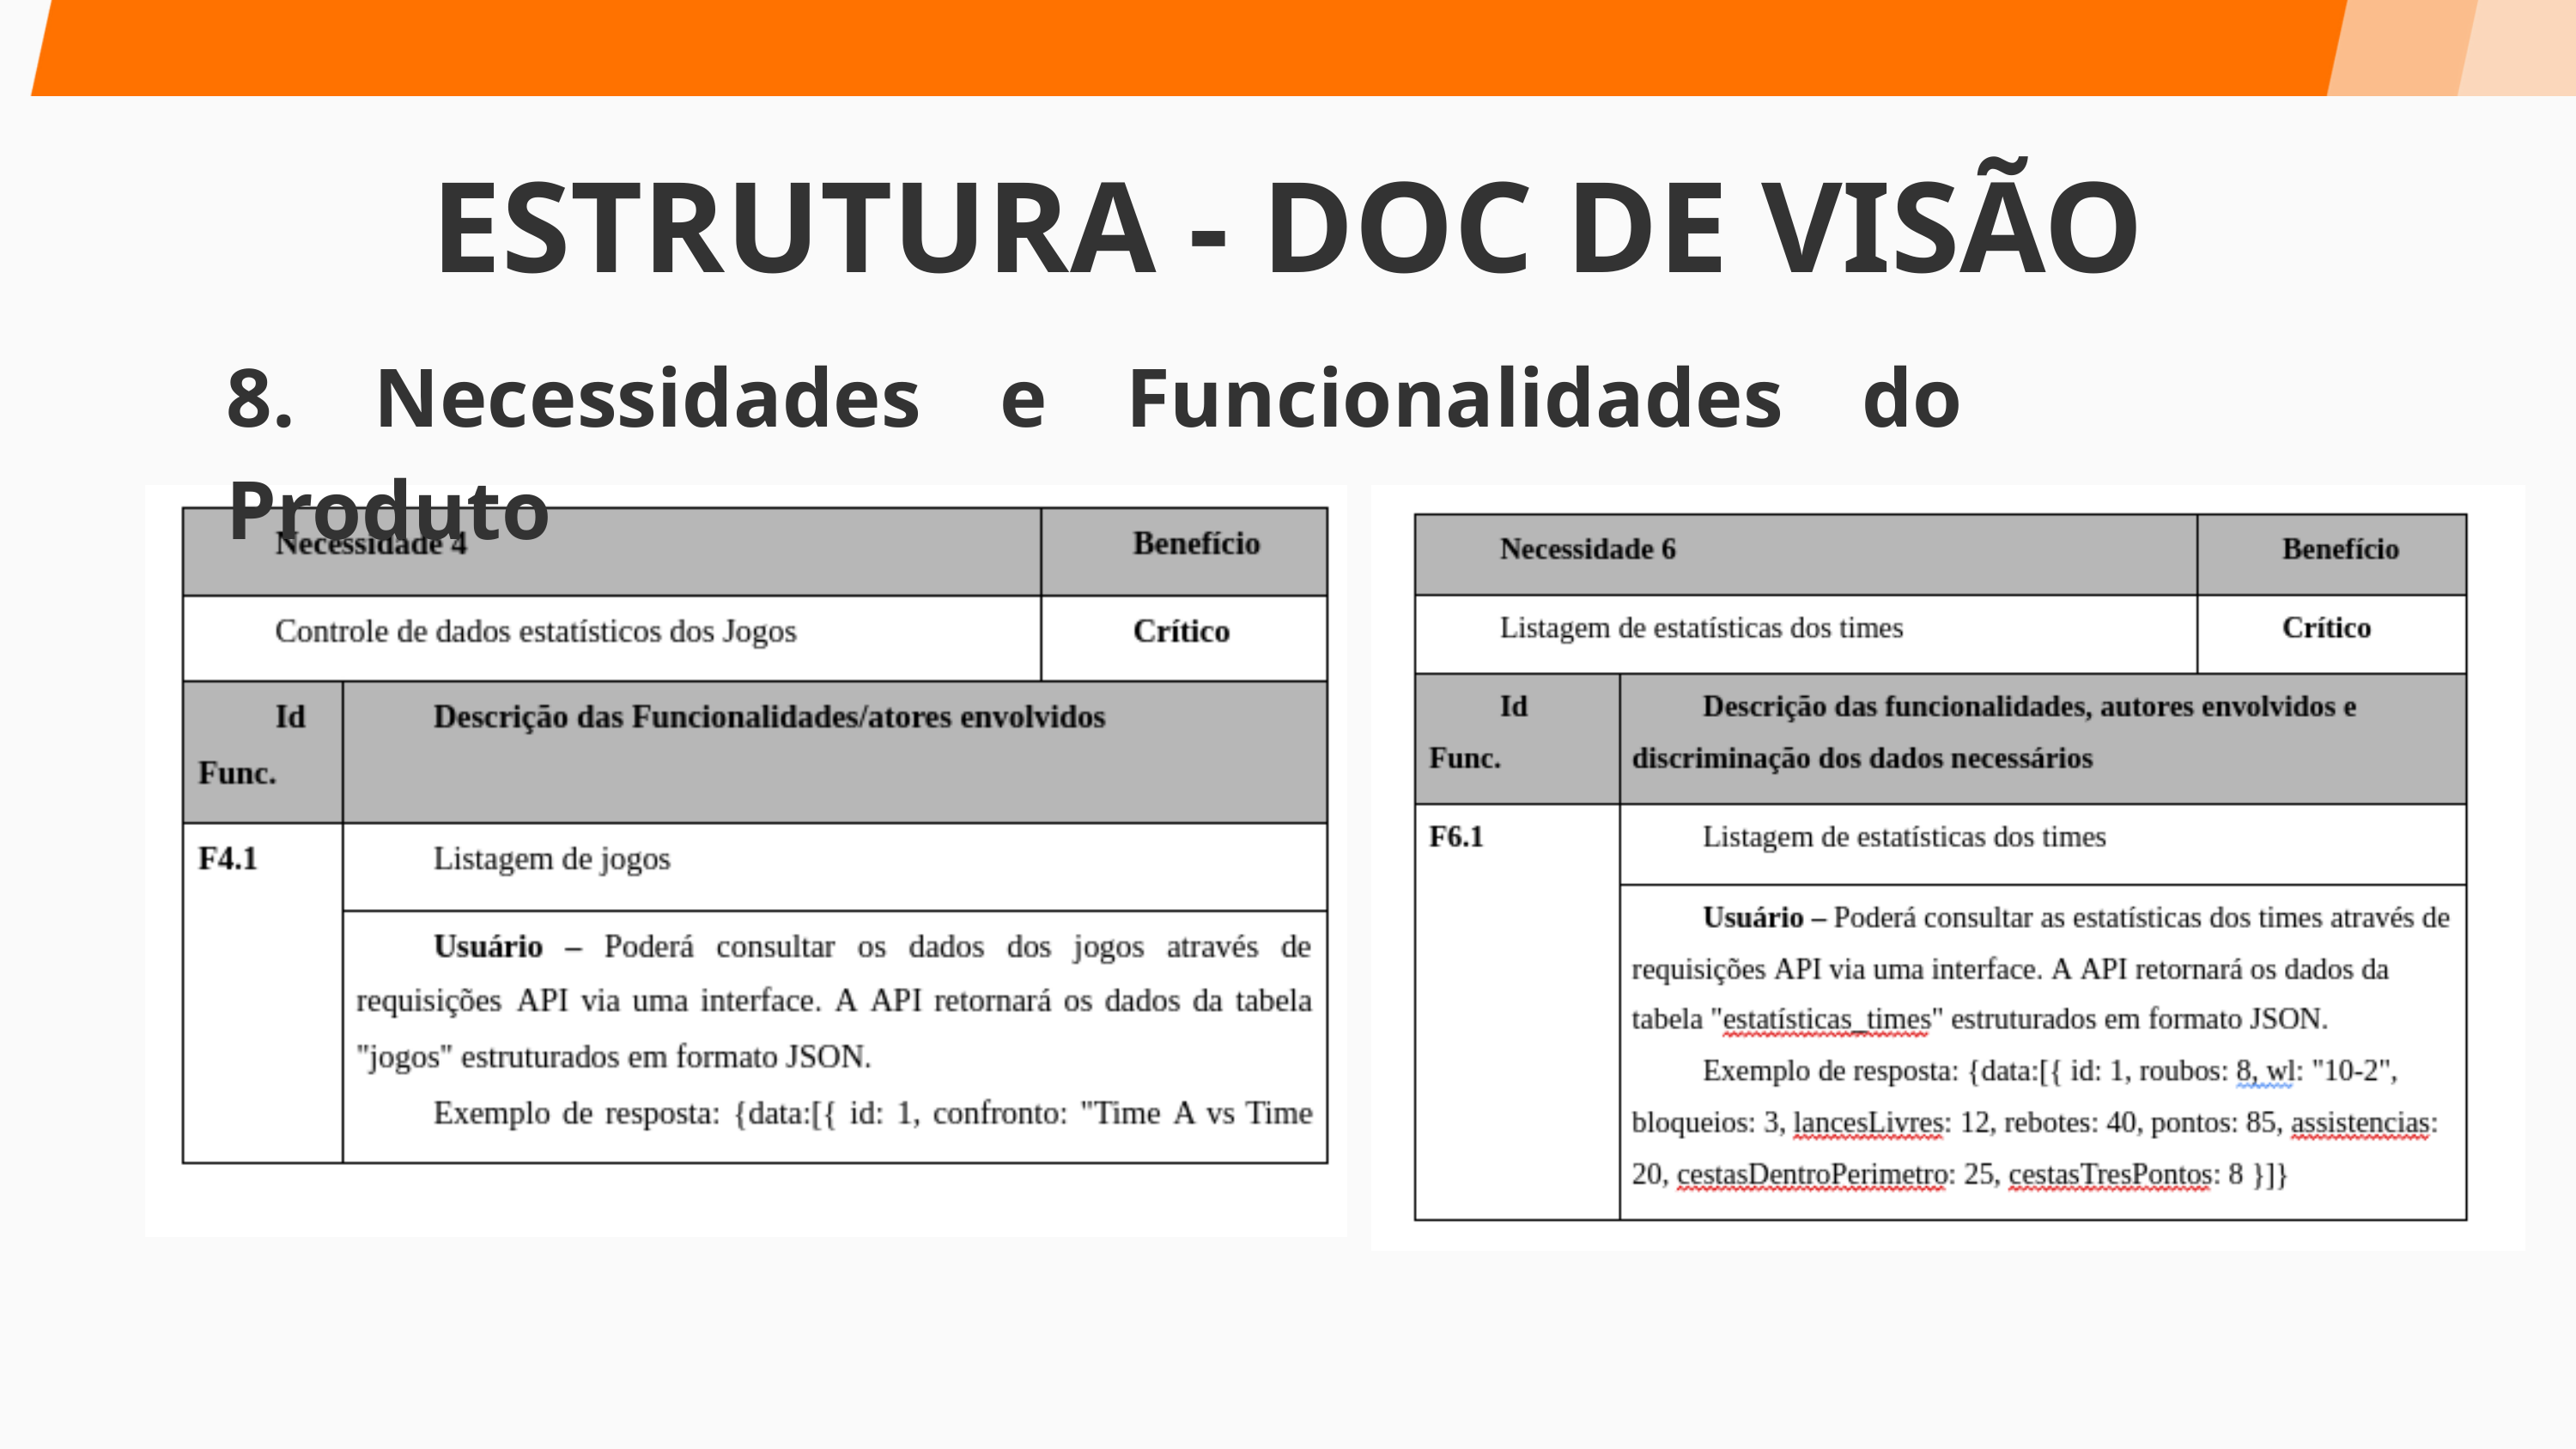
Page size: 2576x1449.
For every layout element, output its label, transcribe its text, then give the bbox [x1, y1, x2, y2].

text_box [1371, 485, 2526, 1251]
text_box ESTRUTURA - DOC DE VISÃO [50, 141, 2526, 298]
text_box [144, 485, 1347, 1237]
text_box 8. Necessidades e Funcionalidades do Produto [226, 330, 1965, 556]
text_box [0, 0, 2576, 97]
